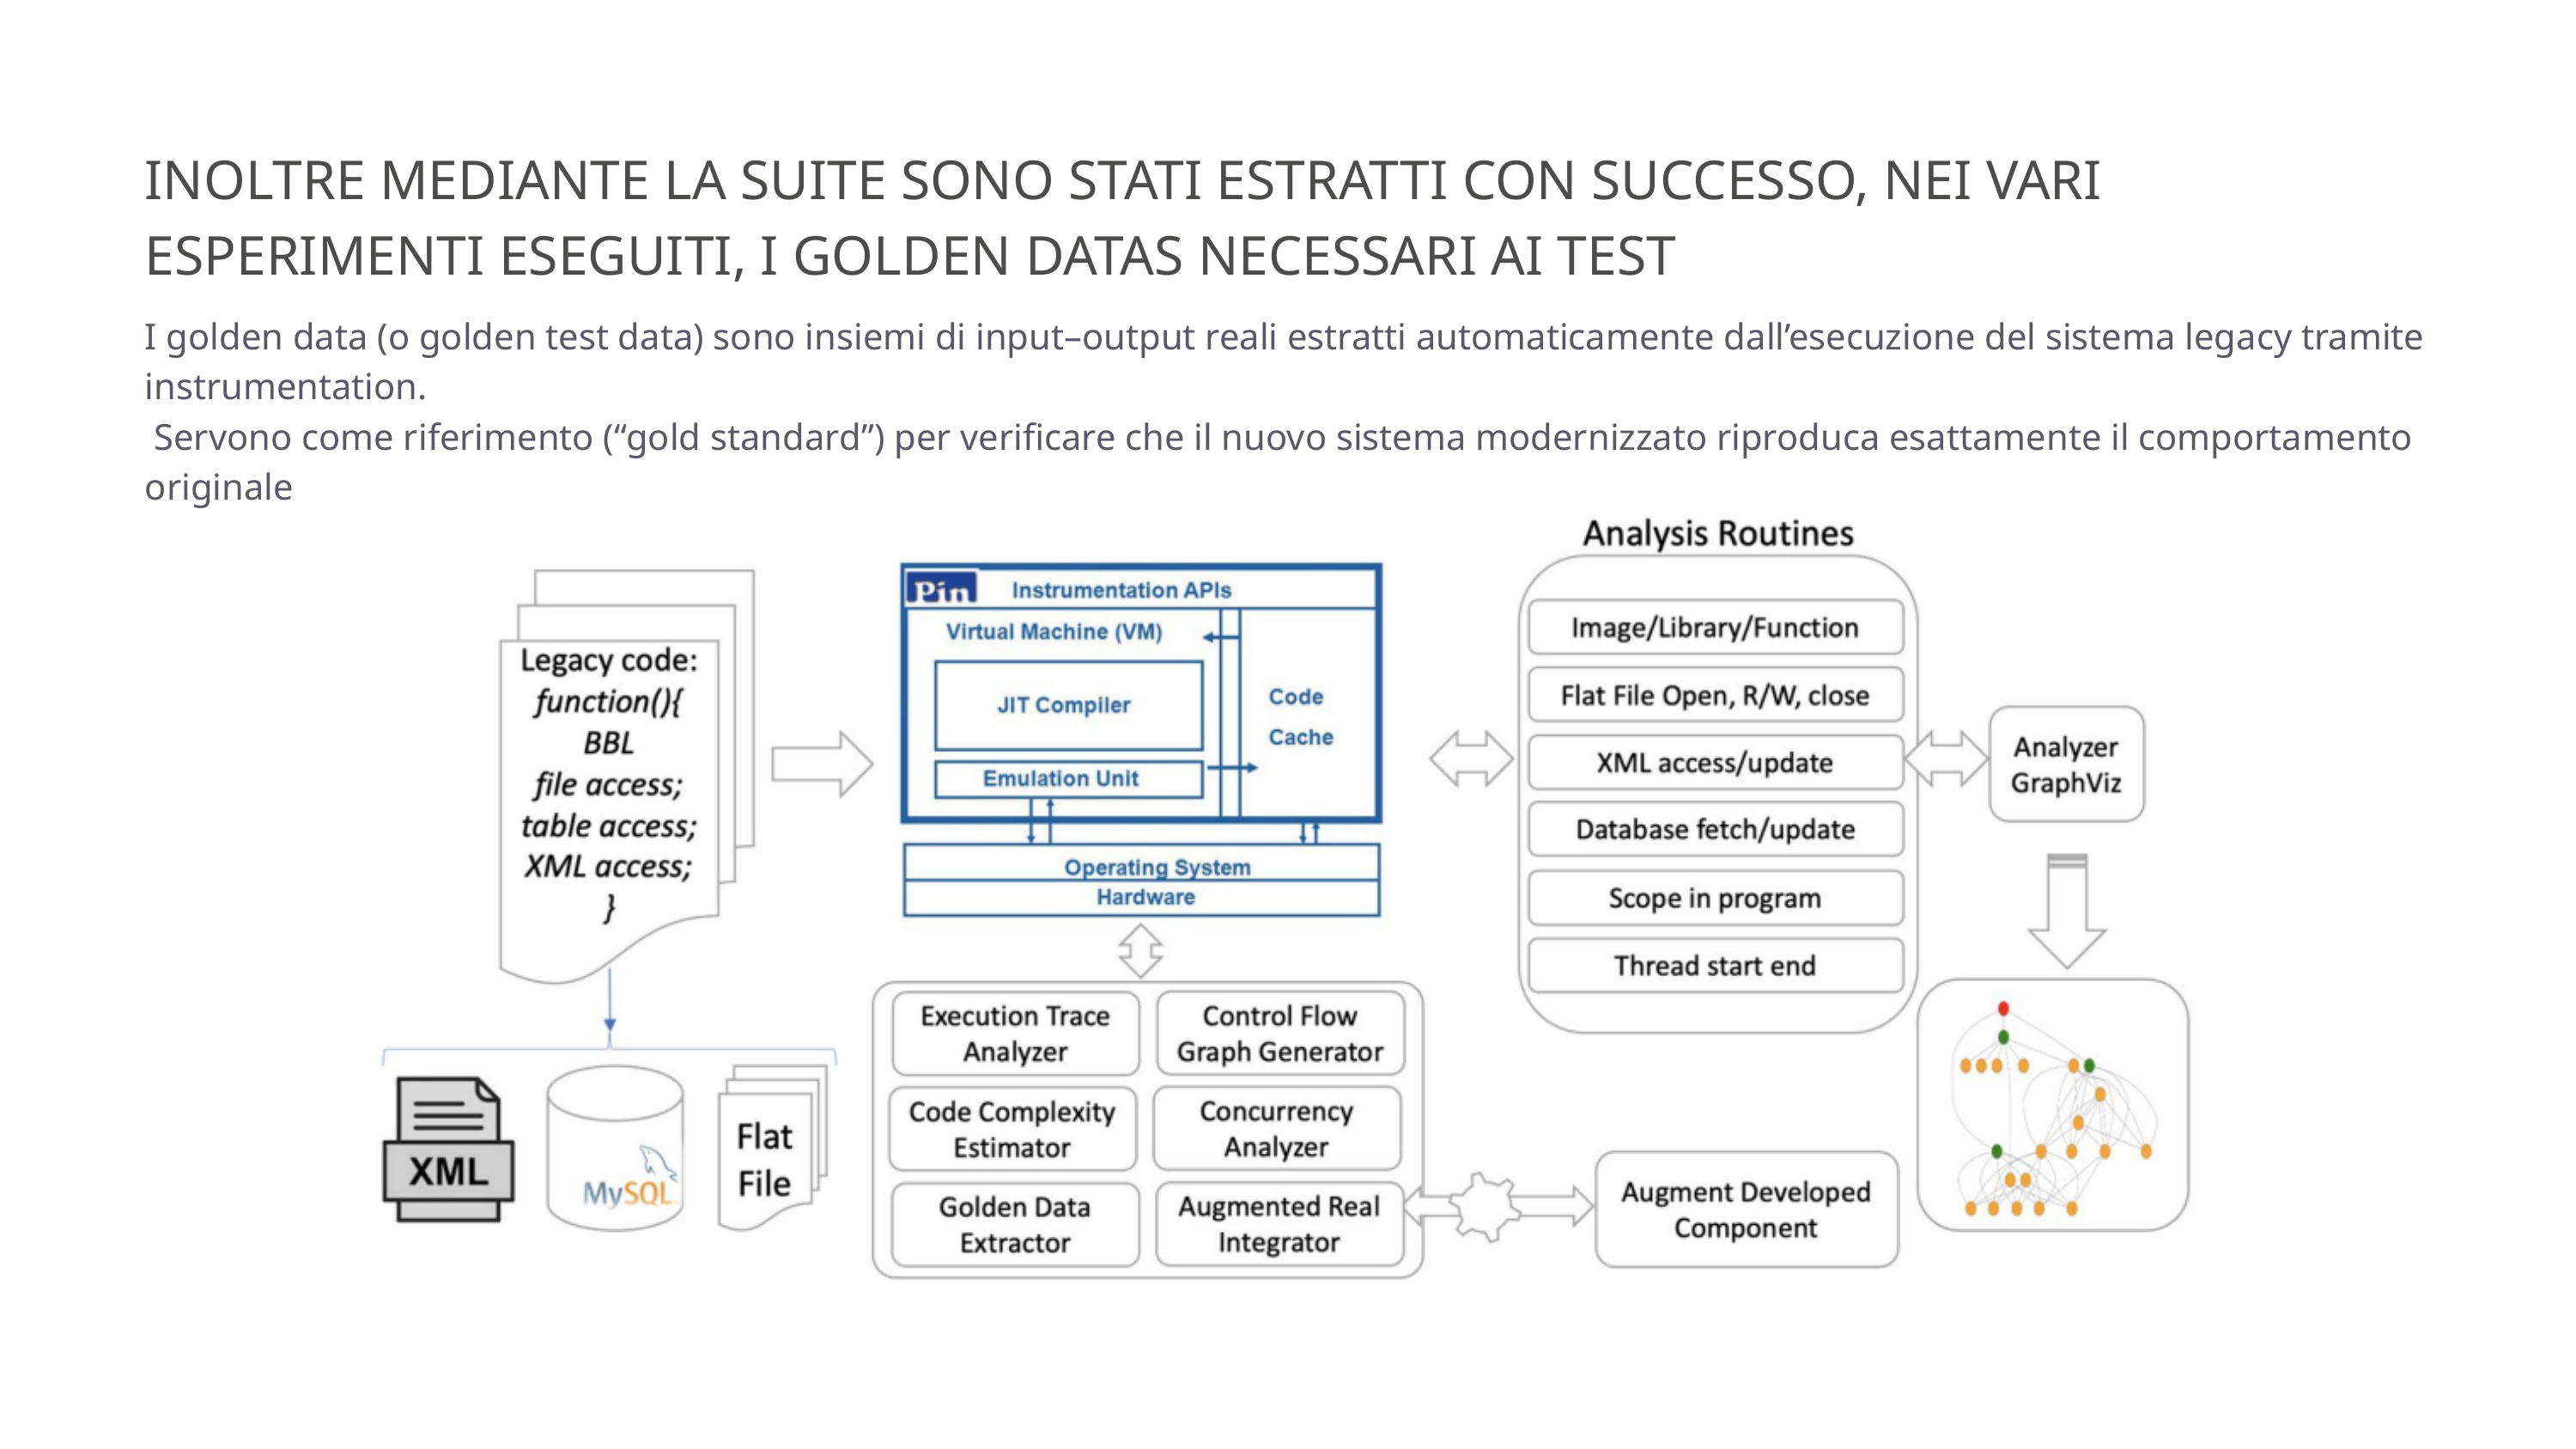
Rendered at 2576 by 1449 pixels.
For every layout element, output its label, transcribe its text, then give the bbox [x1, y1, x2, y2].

text_box INOLTRE MEDIANTE LA SUITE SONO STATI ESTRATTI CON SUCCESSO, NEI VARI ESPERIMENTI ESEGUITI, I GOLDEN DATAS NECESSARI AI TEST [144, 135, 2432, 286]
text_box [367, 507, 2209, 1304]
text_box I golden data (o golden test data) sono insiemi di input–output reali estratti automaticamente dall’esecuzione del sistema legacy tramite instrumentation. Servono come riferimento (“gold standard”) per verificare che il nuovo sistema modernizzato riproduca esattamente il comportamento originale [144, 306, 2432, 507]
